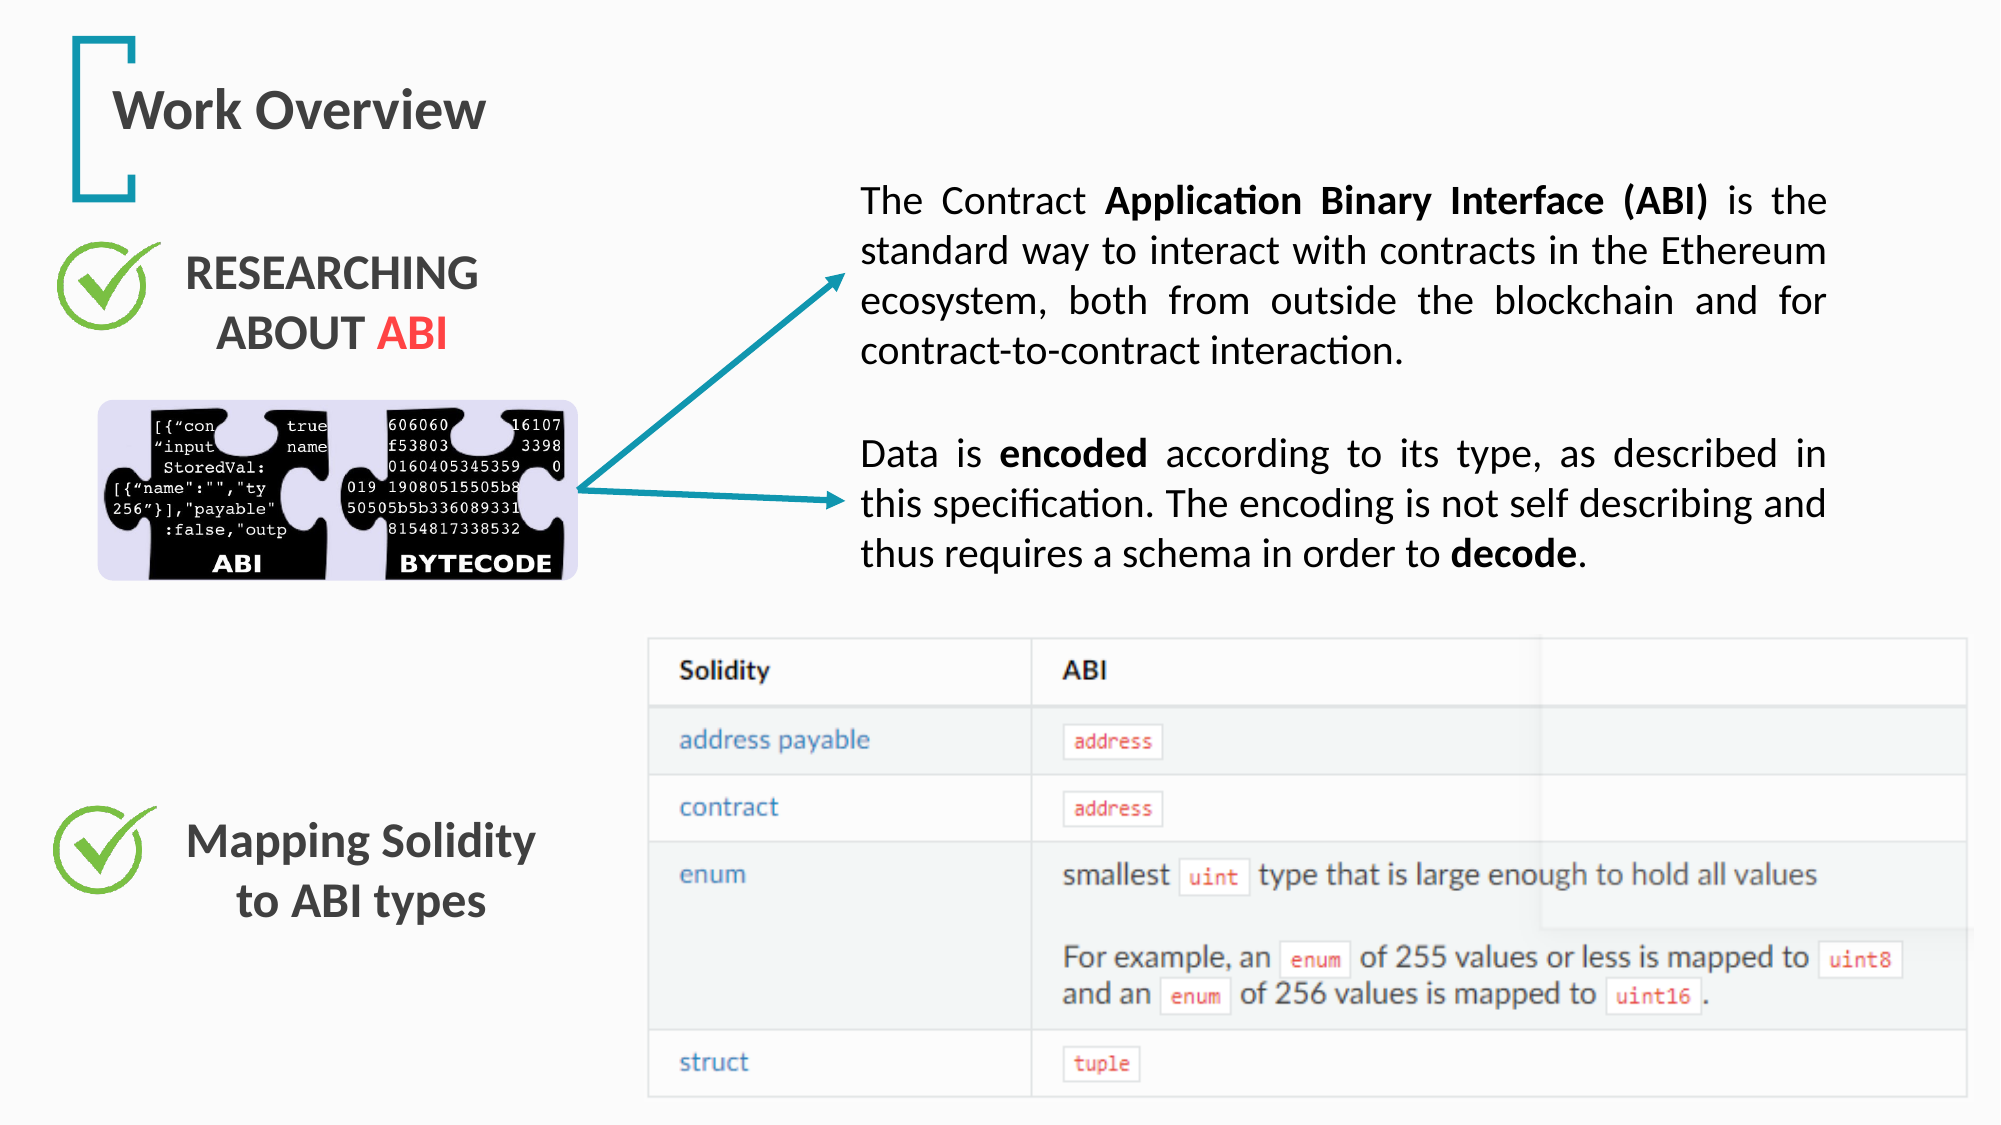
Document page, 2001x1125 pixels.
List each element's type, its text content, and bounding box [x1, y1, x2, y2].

text_box RESEARCHING ABOUT ABI [157, 231, 508, 367]
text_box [577, 273, 846, 490]
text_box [72, 35, 1000, 203]
text_box Mapping Solidity to ABI types [157, 800, 566, 935]
picture [644, 634, 1974, 1102]
picture [97, 399, 578, 581]
picture [48, 793, 161, 906]
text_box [577, 490, 846, 502]
text_box Data is encoded according to its type, as described in this specification. The encoding is not self describing and thus requires a schema in order to decode. [845, 418, 1843, 584]
text_box The Contract Application Binary Interface (ABI) is the standard way to interact with contracts in the Ethereum ecosystem, both from outside the blockchain and for contract-to-contract interaction. [845, 165, 1843, 381]
picture [52, 229, 165, 342]
